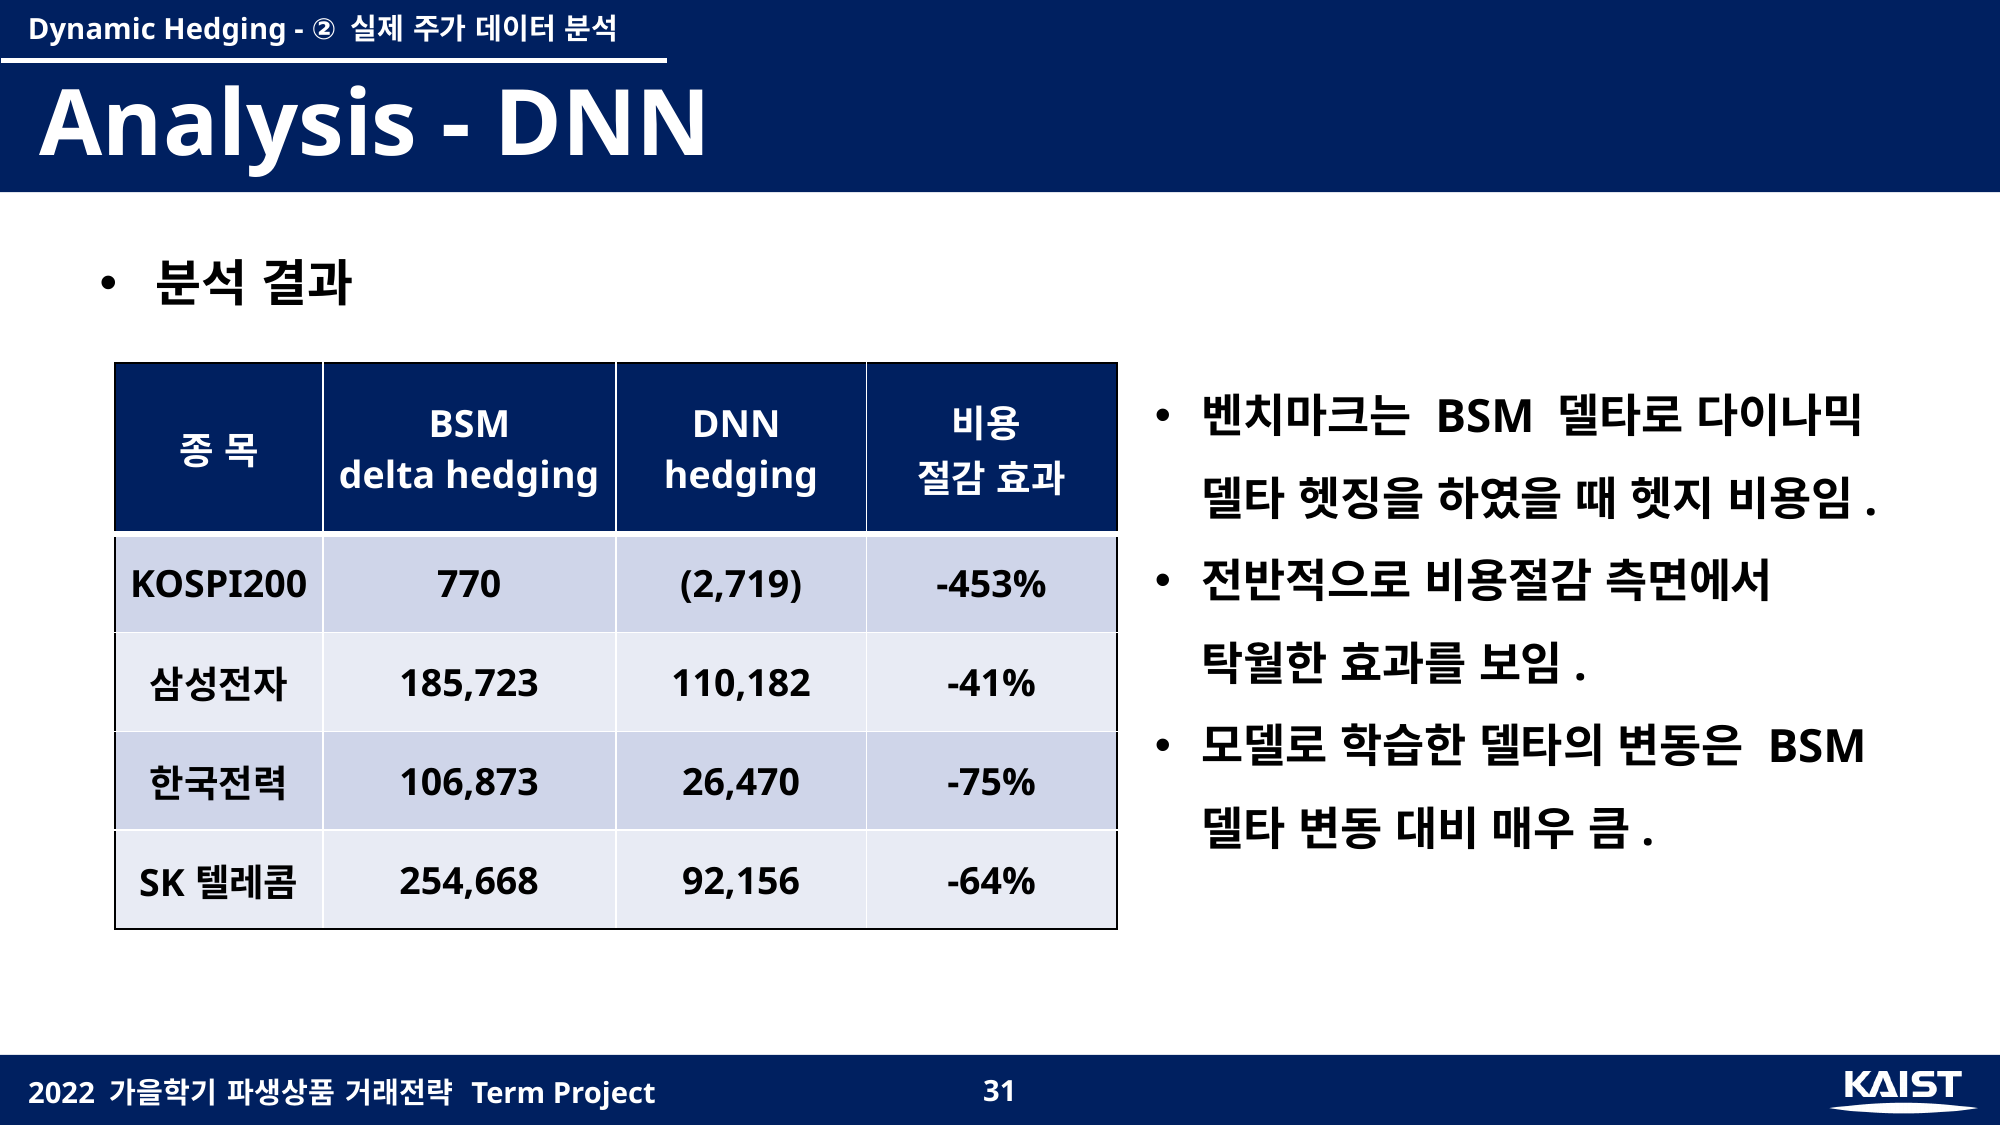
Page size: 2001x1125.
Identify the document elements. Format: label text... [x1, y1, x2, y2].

text_box [0, 0, 2000, 193]
table_cell -75% [867, 732, 1116, 829]
table_cell 110,182 [617, 633, 866, 731]
footer 2022 가을학기 파생상품 거래전략 Term Project [13, 1062, 698, 1123]
table_cell SK텔레콤 [116, 831, 322, 928]
table_cell -64% [867, 831, 1116, 928]
text_box 분석 결과 [84, 214, 1992, 320]
table_header BSM delta hedging [324, 364, 615, 531]
table_cell -453% [867, 537, 1116, 632]
table_cell 삼성전자 [116, 633, 322, 731]
table_cell 106,873 [324, 732, 615, 829]
slide_number 31 [867, 1062, 1133, 1123]
table_cell 185,723 [324, 633, 615, 731]
text_box Analysis - DNN [24, 56, 1171, 182]
table_cell 한국전력 [116, 732, 322, 829]
table_cell 254,668 [324, 831, 615, 928]
picture [1815, 1067, 1992, 1117]
table_header DNN hedging [617, 364, 866, 531]
text_box [0, 1054, 2000, 1125]
table_cell -41% [867, 633, 1116, 731]
table_cell 26,470 [617, 732, 866, 829]
table_cell 92,156 [617, 831, 866, 928]
table_cell KOSPI200 [116, 537, 322, 632]
table_cell 770 [324, 537, 615, 632]
table_header 비용 절감 효과 [867, 364, 1116, 531]
table_cell (2,719) [617, 537, 866, 632]
text_box Dynamic Hedging - ② 실제 주가 데이터 분석 [13, 2, 1348, 53]
text_box 벤치마크는 BSM 델타로 다이나믹 델타 헷징을 하였을 때 헷지 비용임. 전반적으로 비용절감 측면에서 탁월한 효과를 보임. 모델로 학습한 델타의 변동은 BSM 델타 변동 대비 매우 큼. [1139, 352, 1904, 862]
table_header 종 목 [116, 364, 322, 531]
